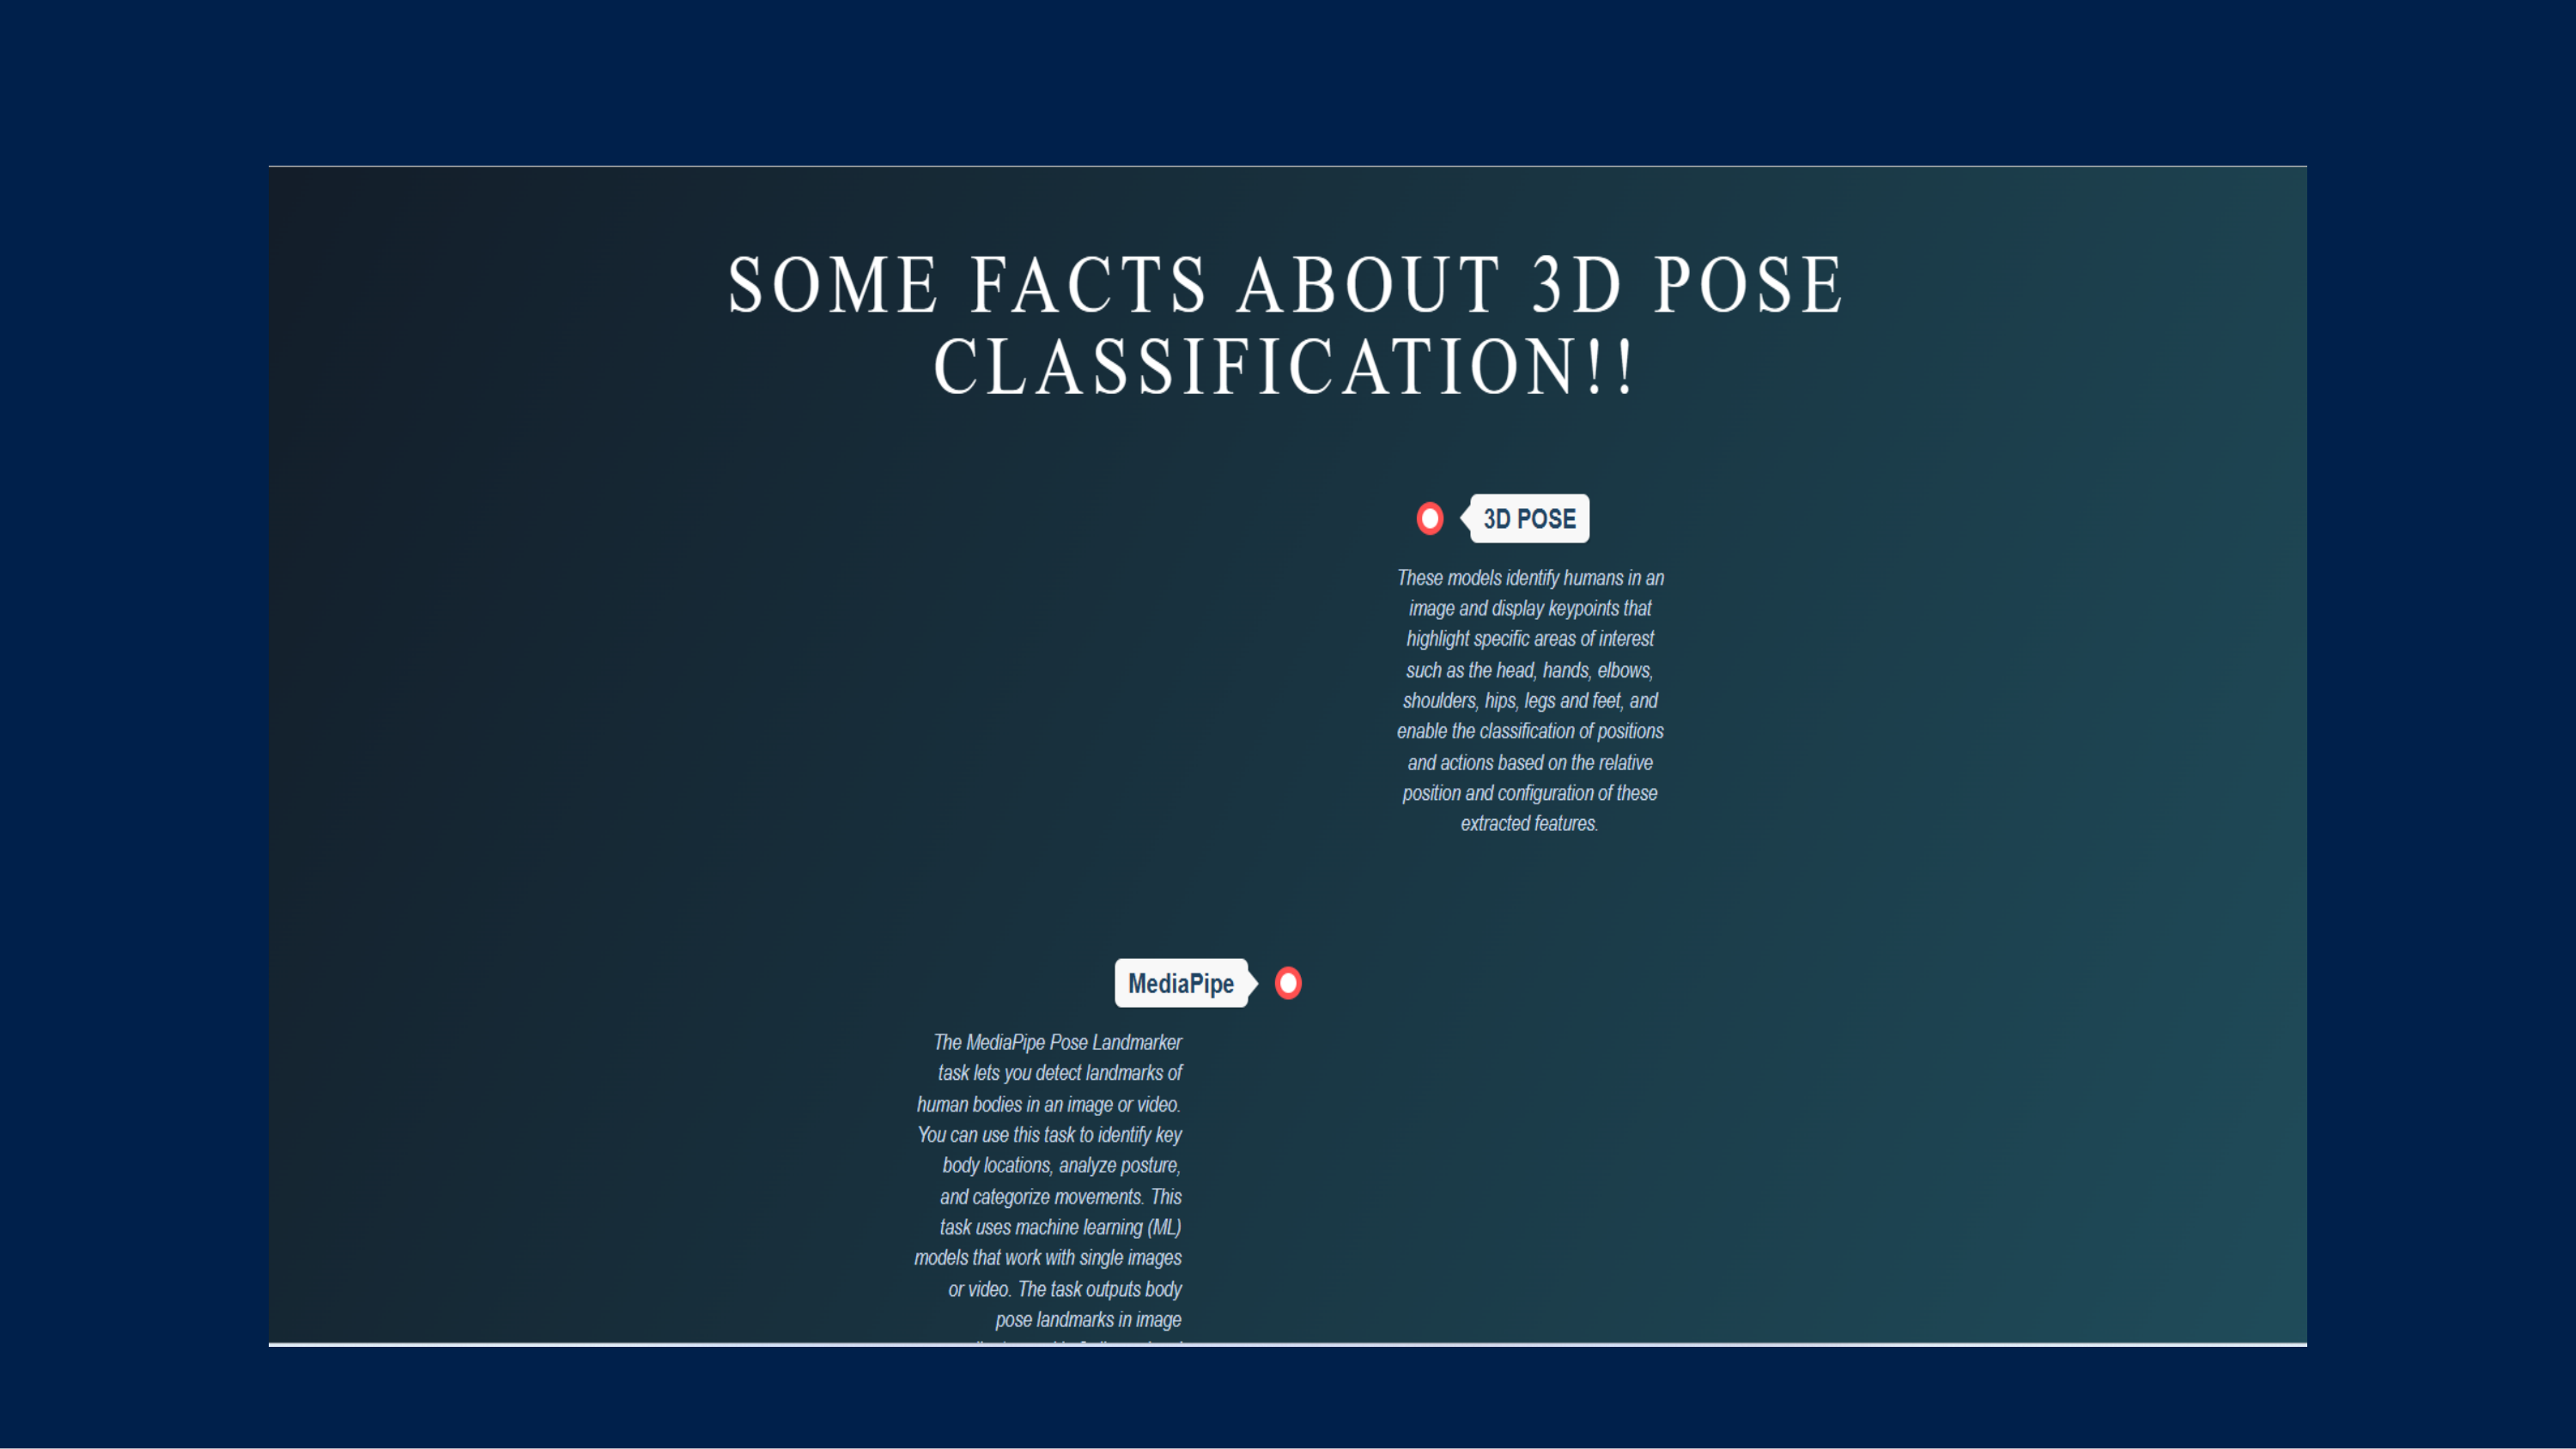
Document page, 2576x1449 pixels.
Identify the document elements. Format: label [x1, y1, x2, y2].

picture [269, 166, 2307, 1347]
